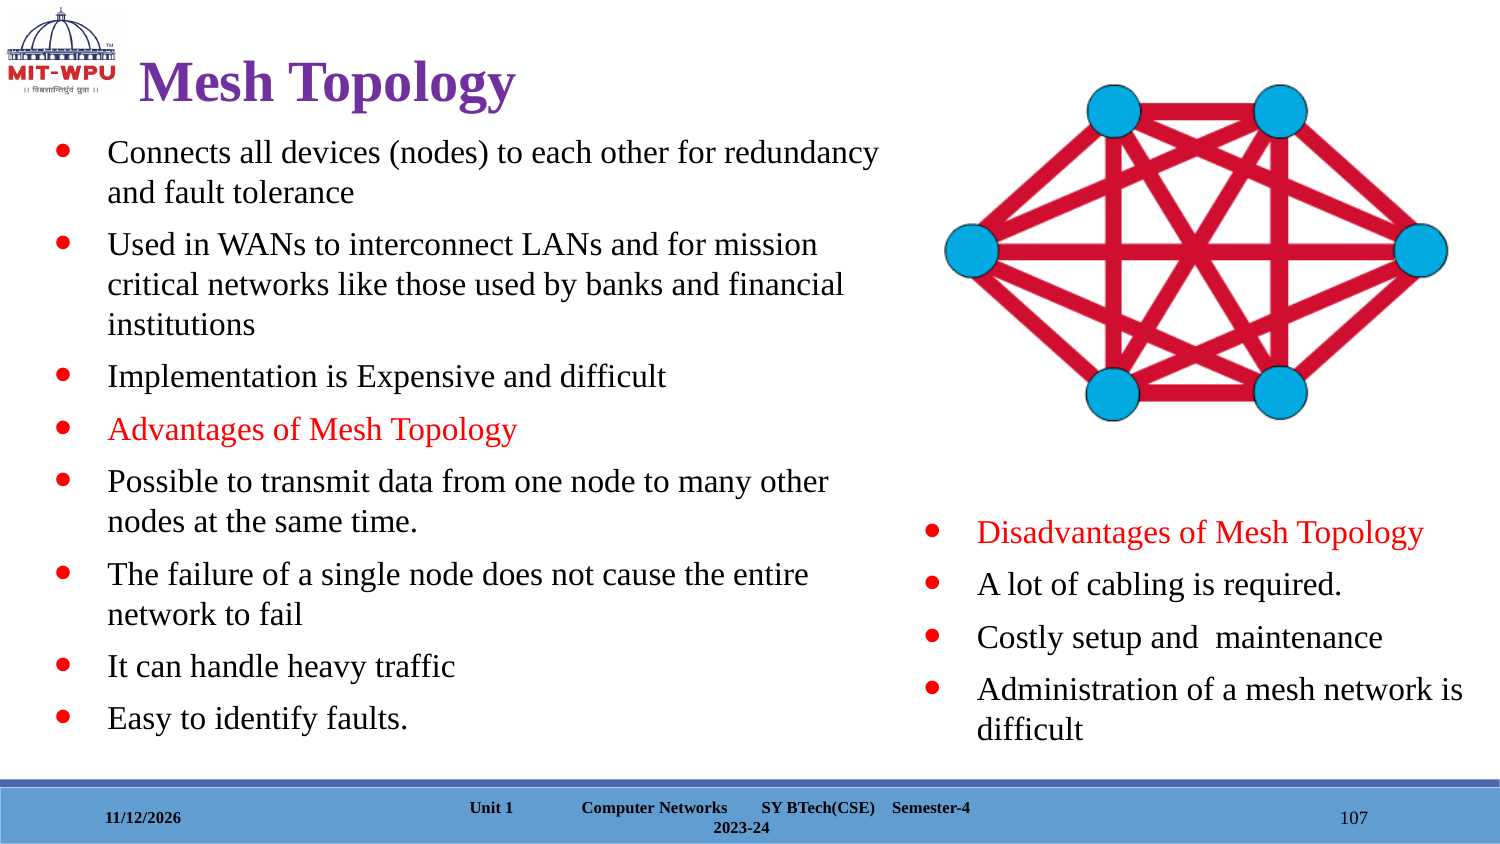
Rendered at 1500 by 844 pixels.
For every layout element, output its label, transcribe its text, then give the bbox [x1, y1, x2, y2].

picture [6, 7, 129, 95]
text_box Mesh Topology [128, 37, 1383, 178]
picture [926, 57, 1459, 441]
text_box Connects all devices (nodes) to each other for redundancy and fault tolerance Used in WANs to interconnect LANs and for mission critical networks like those used by banks and financial institutions Implementation is Expensive and difficult Advantages of Mesh Topology Possible to transmit data from one node to many other nodes at the same time. The failure of a single node does not cause the entire network to fail It can handle heavy traffic Easy to identify faults. [32, 124, 884, 752]
text_box Disadvantages of Mesh Topology A lot of cabling is required. Costly setup and maintenance Administration of a mesh network is difficult [901, 504, 1500, 723]
footer Unit 1 Computer Networks SY BTech(CSE) Semester-4 2023-24 [453, 794, 1047, 840]
slide_number 107 [1218, 794, 1380, 840]
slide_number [93, 794, 432, 840]
